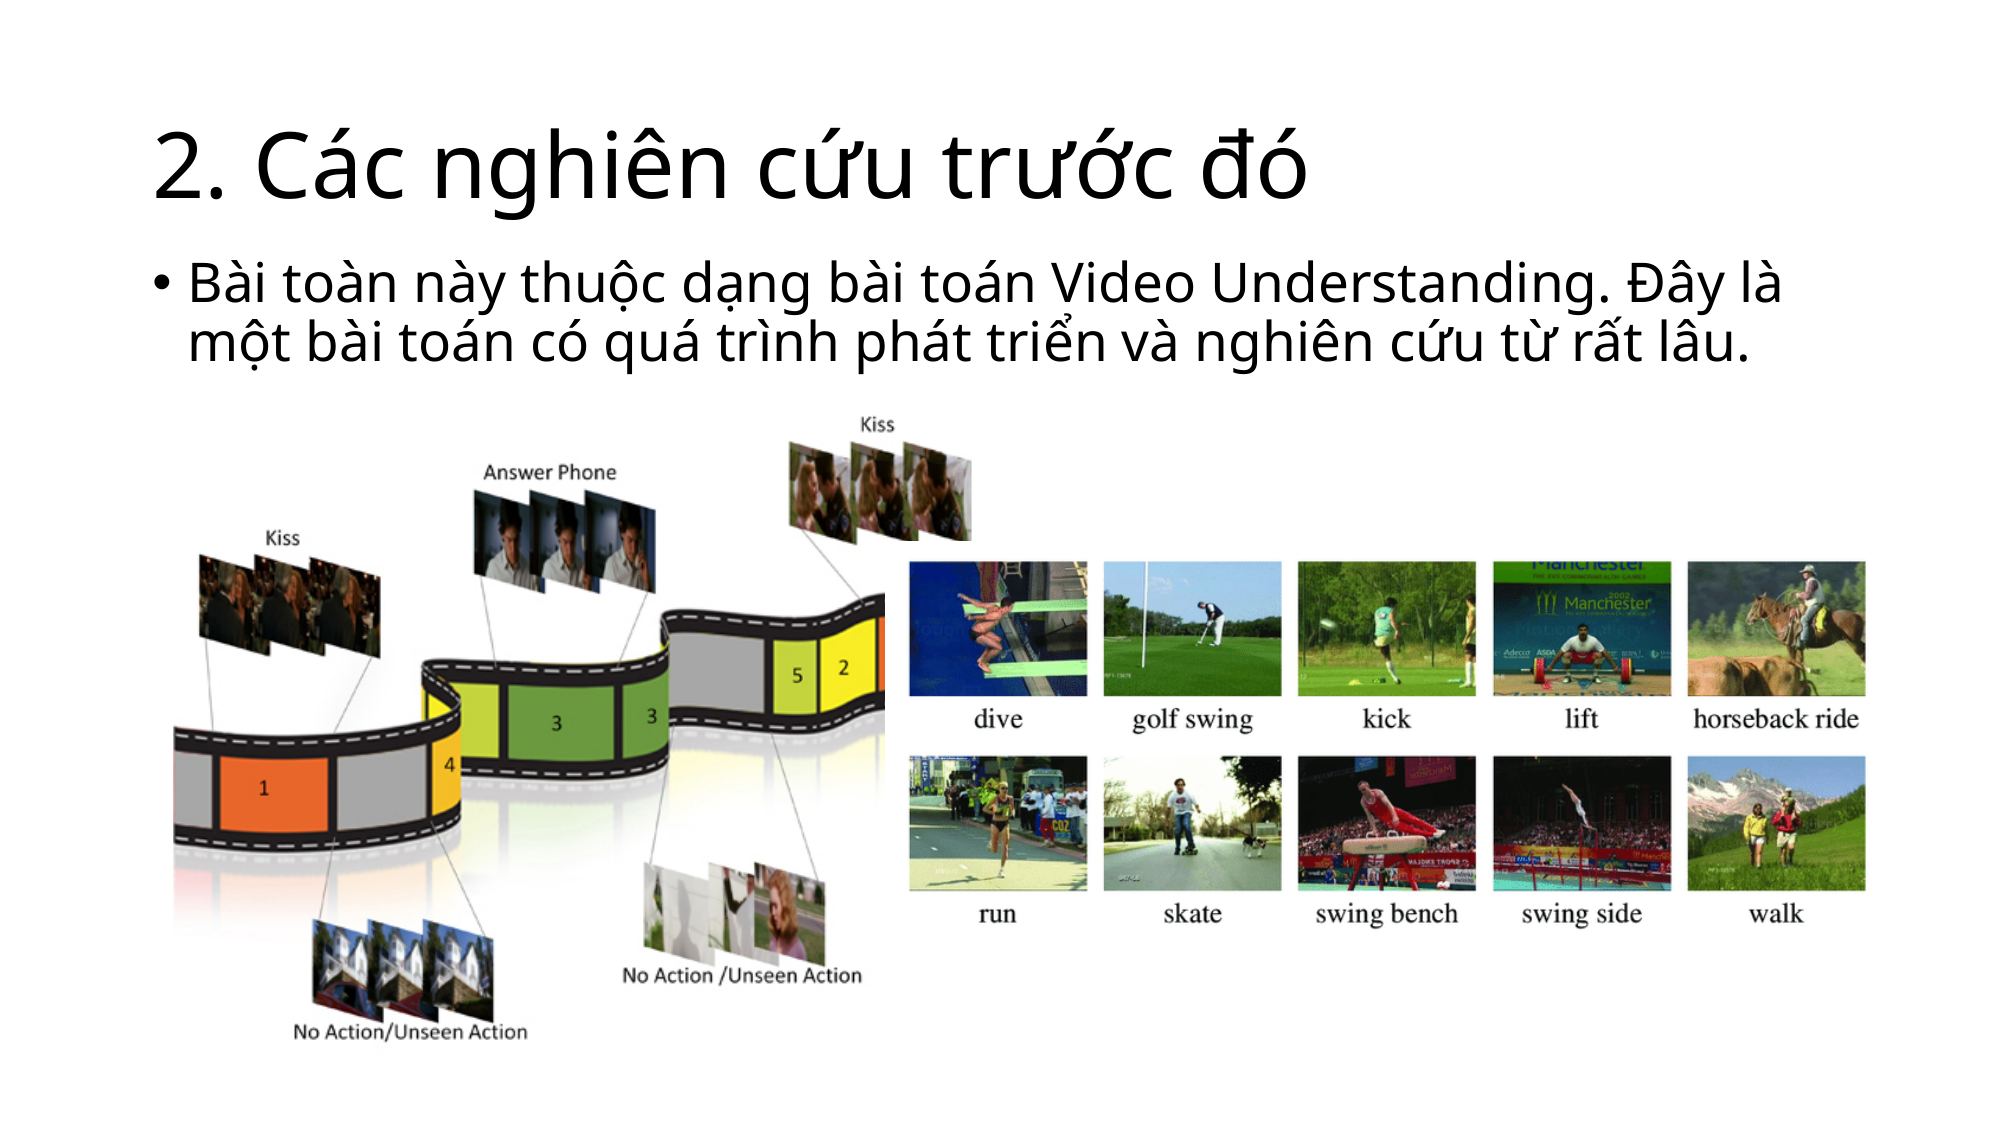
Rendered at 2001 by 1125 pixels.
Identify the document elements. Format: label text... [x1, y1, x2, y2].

title 2. Các nghiên cứu trước đó [137, 59, 1863, 247]
list Bài toàn này thuộc dạng bài toán Video Understanding. Đây là một bài toán có quá trình phát triển và nghiên cứu từ rất lâu. [137, 247, 1863, 383]
picture [172, 403, 1893, 1055]
